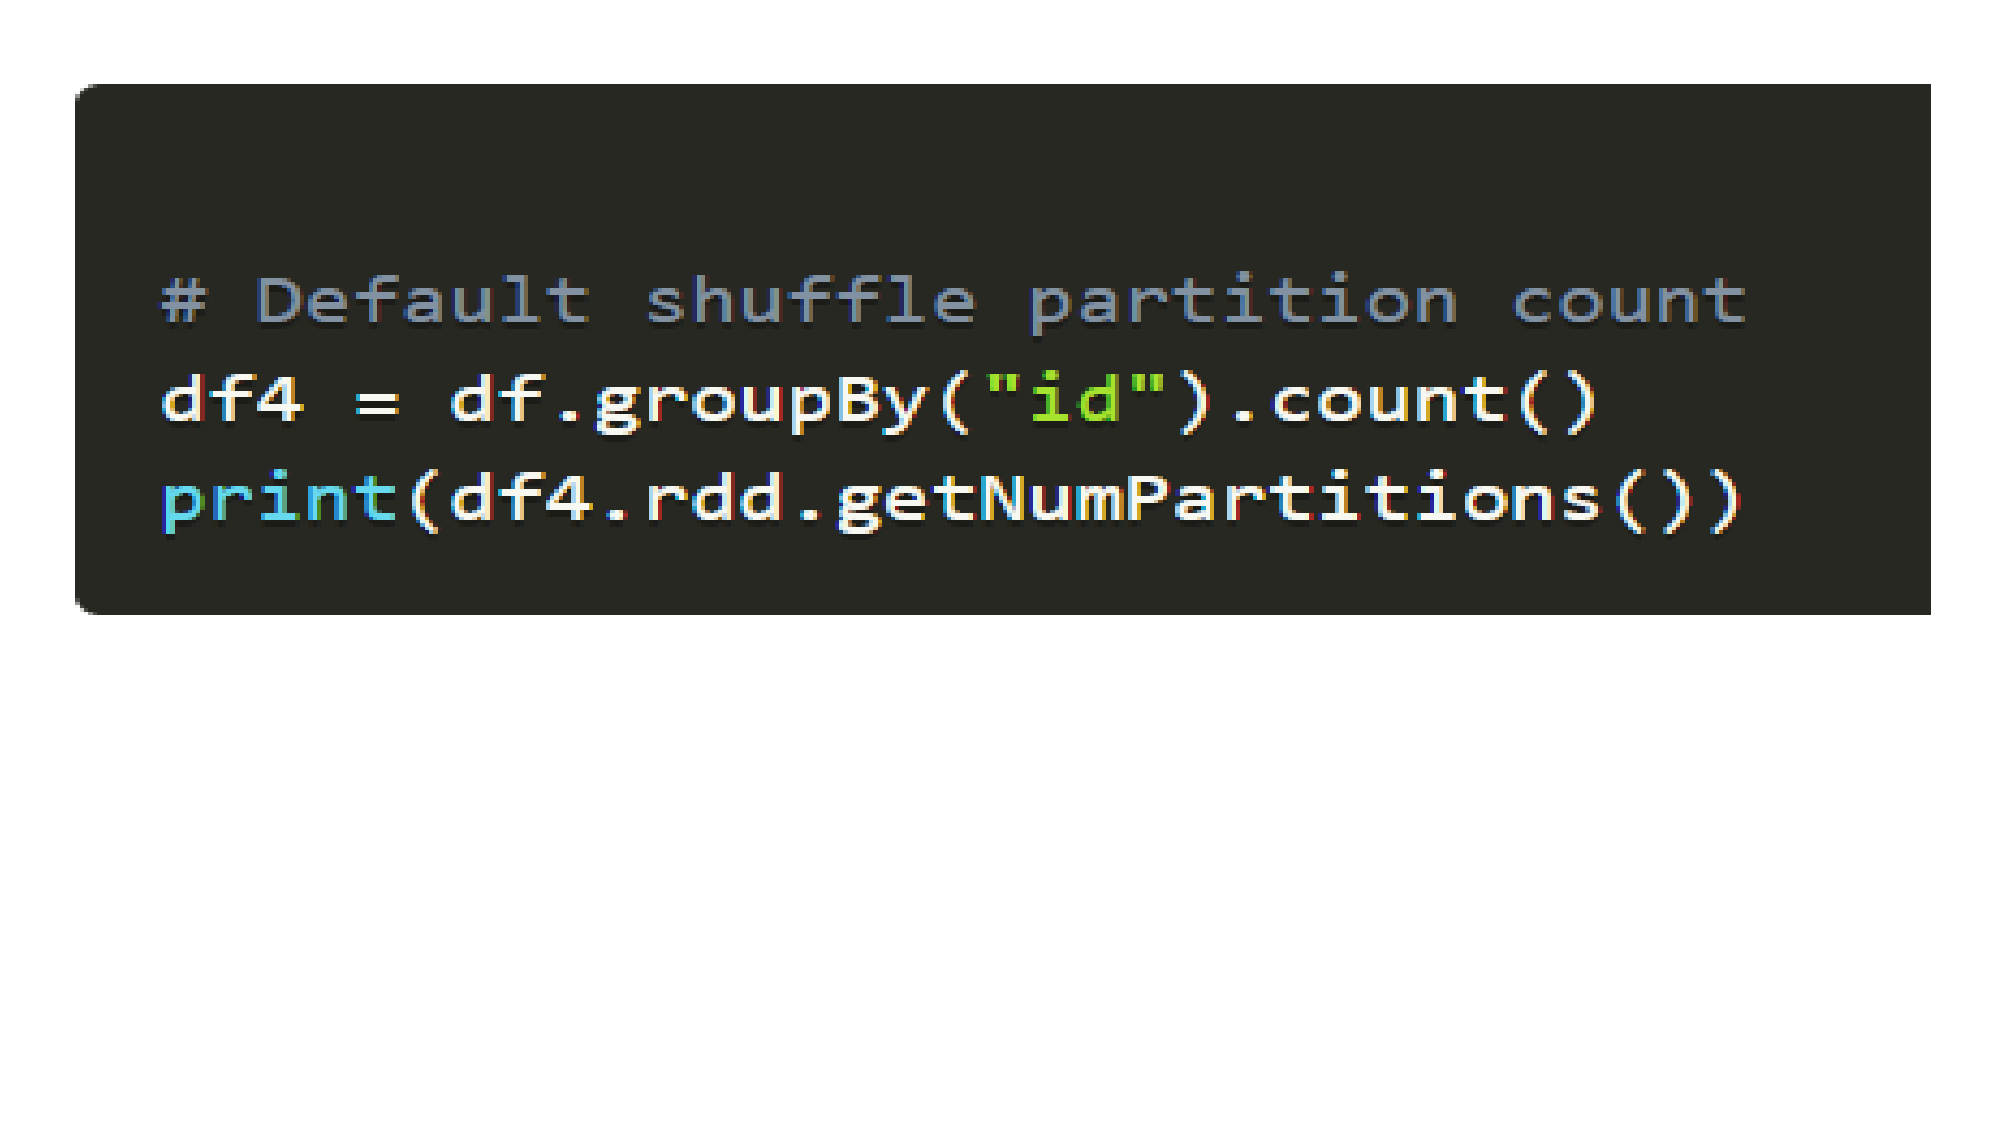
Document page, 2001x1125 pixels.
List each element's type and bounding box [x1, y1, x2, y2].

picture [37, 37, 1931, 643]
